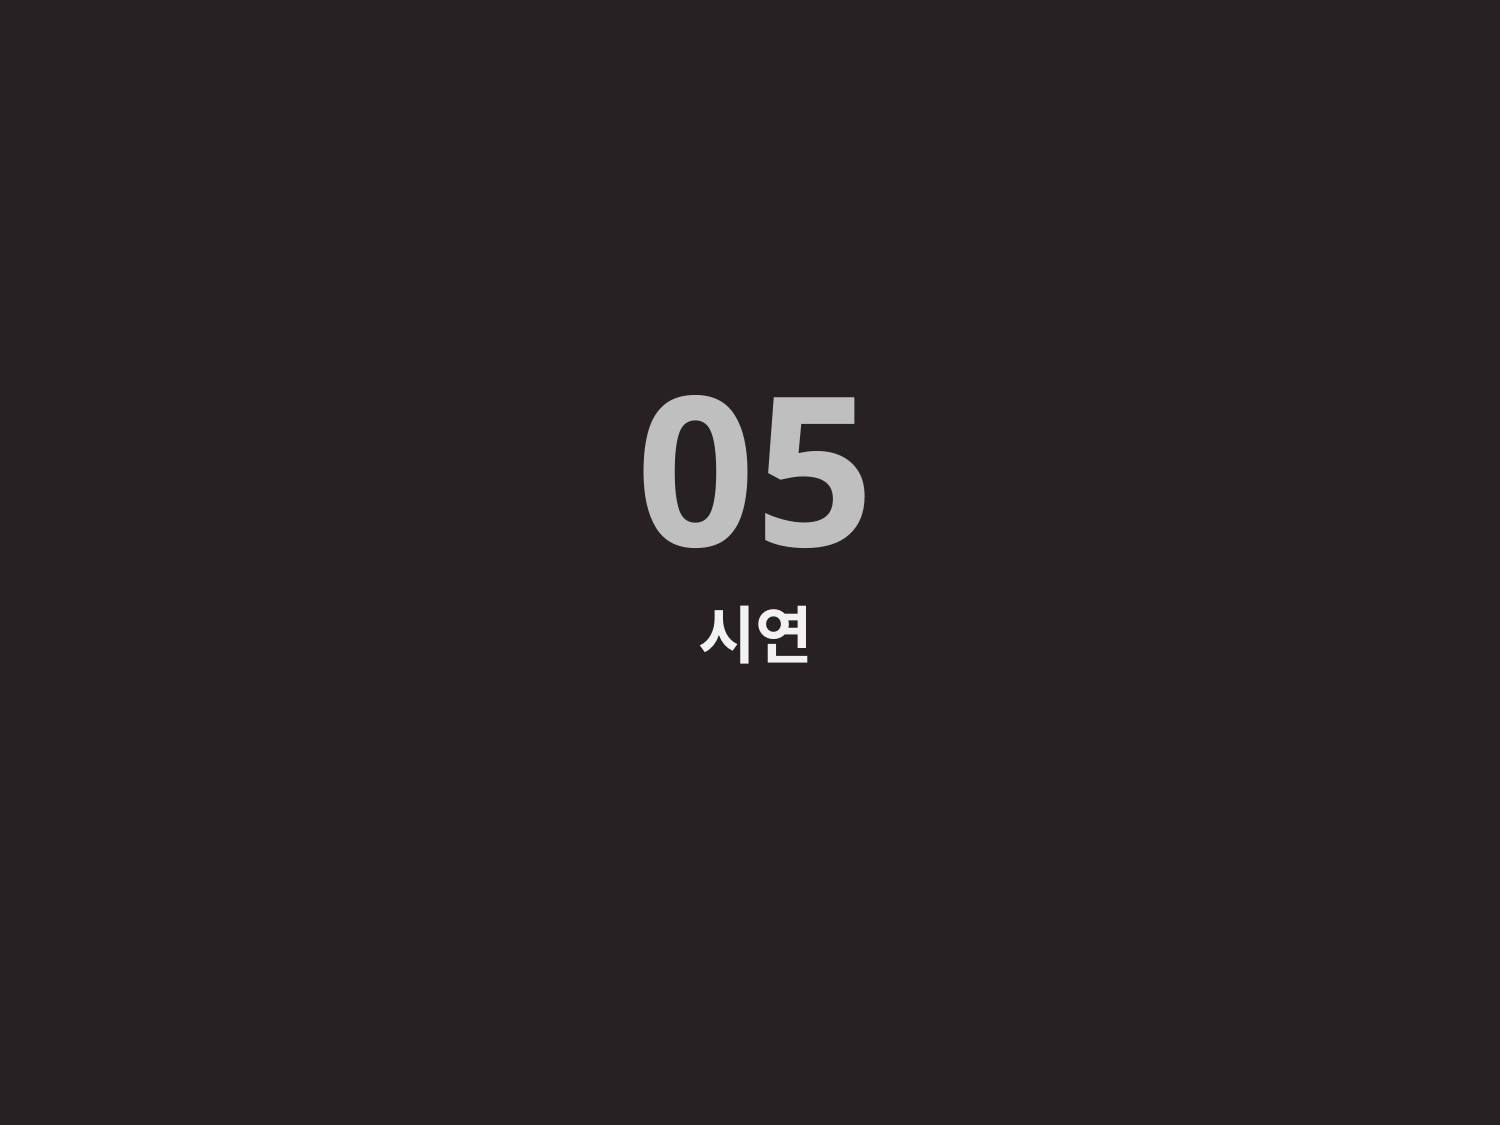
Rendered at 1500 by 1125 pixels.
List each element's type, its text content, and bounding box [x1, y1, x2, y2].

text_box 시연 [527, 596, 985, 679]
text_box 05 [527, 331, 985, 596]
